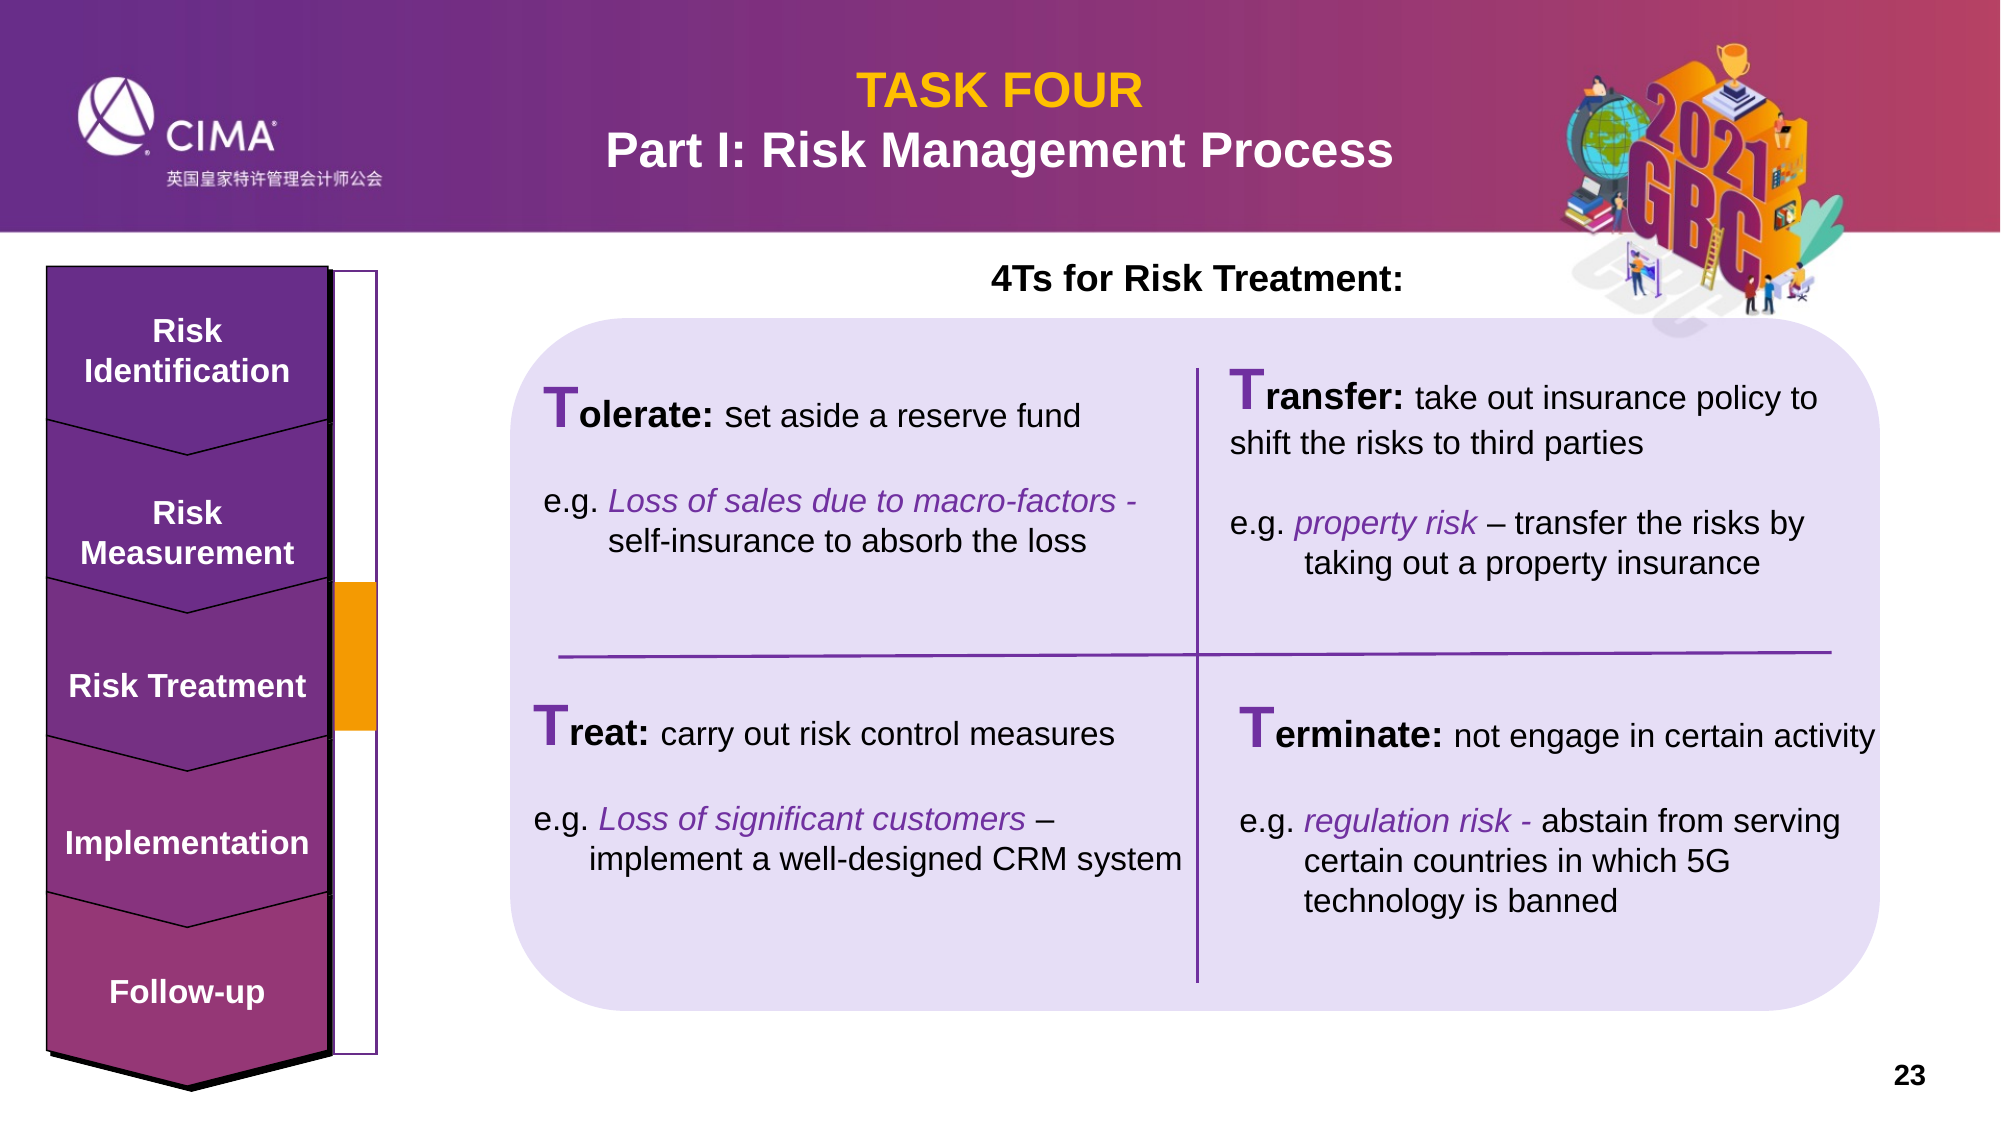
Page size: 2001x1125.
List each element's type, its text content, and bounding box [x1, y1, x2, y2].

picture [0, 0, 2001, 1125]
text_box 23 [1872, 1048, 1948, 1099]
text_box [510, 318, 1965, 1011]
text_box TASK FOUR Part I: Risk Management Process [0, 50, 2000, 185]
text_box 4Ts for Risk Treatment: [728, 246, 1668, 307]
text_box [333, 270, 378, 1055]
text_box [46, 266, 328, 1087]
text_box [334, 581, 377, 732]
